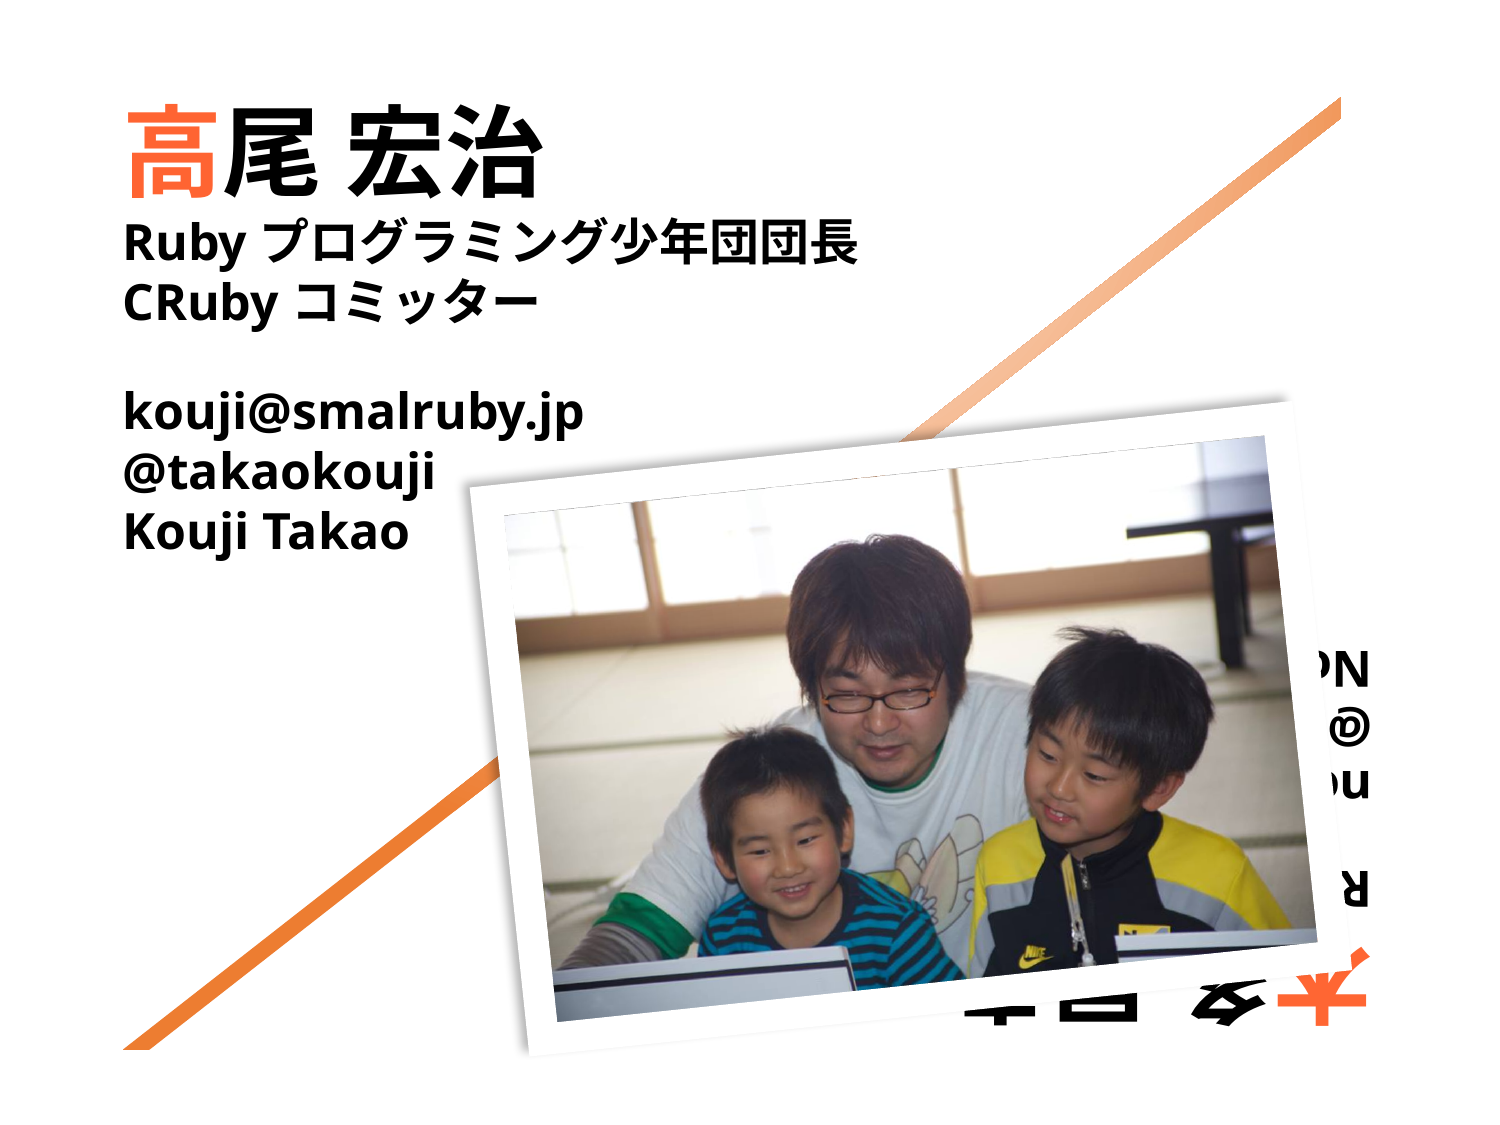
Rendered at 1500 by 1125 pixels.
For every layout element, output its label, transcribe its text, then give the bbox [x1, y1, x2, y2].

text_box [119, 1029, 151, 1051]
text_box 本多 展幸 Rubyプログラミング少年団理事 nobyuki@smalruby.jp @nobyuki Nobuyuki Honda [604, 634, 1388, 1050]
text_box 高尾 宏治 Rubyプログラミング少年団団長 CRubyコミッター kouji@smalruby.jp @takaokouji Kouji Takao [107, 82, 1341, 568]
text_box 本多 展幸 Rubyプログラミング少年団理事 nobyuki@smalruby.jp @nobyuki Nobuyuki Honda [147, 634, 517, 1050]
picture [505, 436, 1317, 1022]
